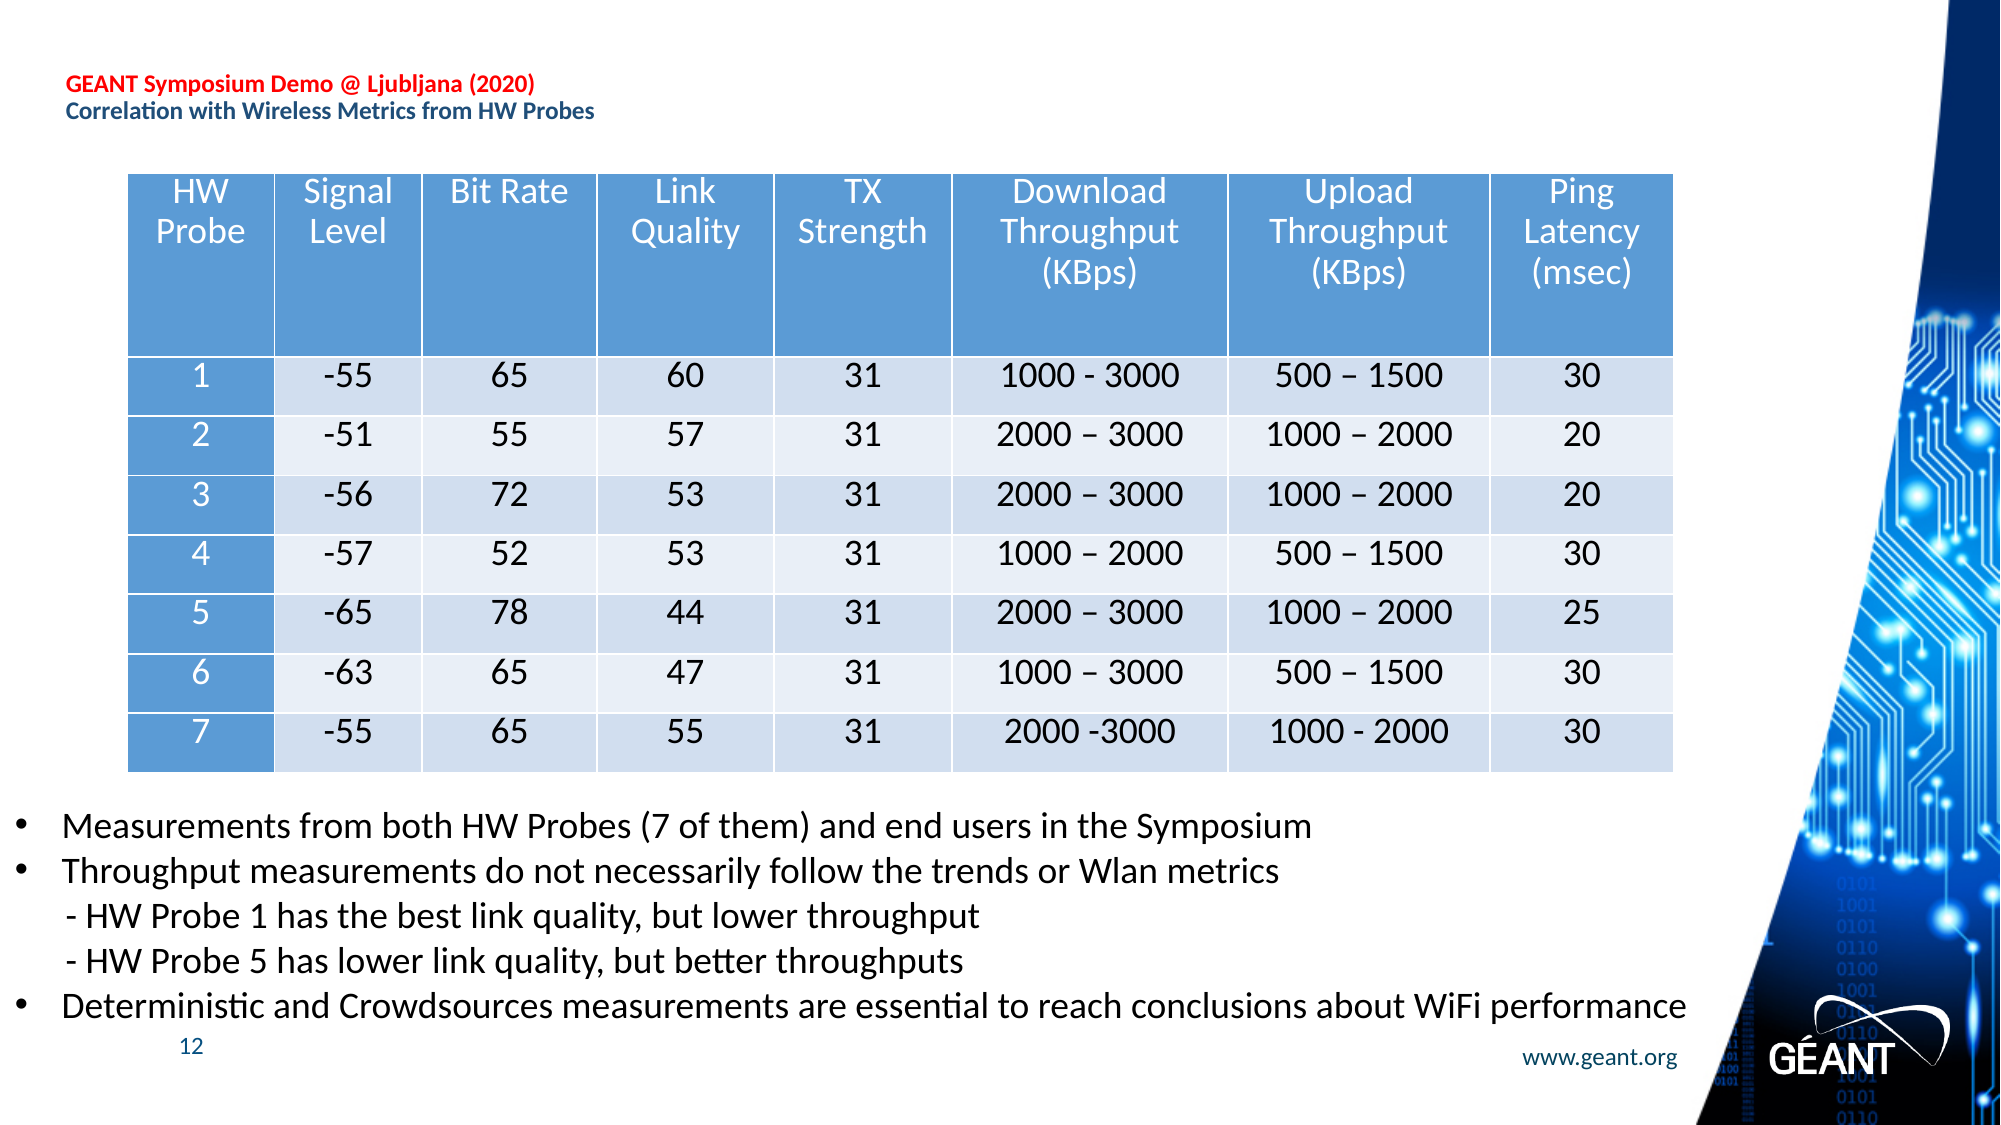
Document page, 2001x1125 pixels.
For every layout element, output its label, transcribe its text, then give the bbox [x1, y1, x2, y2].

table_cell 2000 – 3000 [953, 417, 1227, 475]
table_cell 20 [1491, 417, 1673, 475]
table_cell 65 [423, 714, 596, 772]
table_header HW Probe [128, 174, 274, 356]
table_cell 3 [128, 476, 274, 534]
table_cell 2 [128, 417, 274, 475]
table_cell 1000 - 2000 [1229, 714, 1489, 772]
table_cell 65 [423, 358, 596, 415]
table_header Upload Throughput (KBps) [1229, 174, 1489, 356]
table_cell 65 [423, 655, 596, 712]
table_header TX Strength [775, 174, 951, 356]
table_cell 30 [1491, 714, 1673, 772]
table_cell 1000 – 2000 [1229, 417, 1489, 475]
table_cell -63 [275, 655, 421, 712]
table_cell 55 [598, 714, 773, 772]
table_cell 31 [775, 358, 951, 415]
table_cell 31 [775, 417, 951, 475]
table_cell 44 [598, 595, 773, 653]
table_header Download Throughput (KBps) [953, 174, 1227, 356]
table_cell 500 – 1500 [1229, 655, 1489, 712]
table_cell 78 [423, 595, 596, 653]
table_header Link Quality [598, 174, 773, 356]
table_cell 25 [1491, 595, 1673, 653]
table_cell 1000 – 2000 [1229, 595, 1489, 653]
table_cell 31 [775, 714, 951, 772]
table_cell 2000 – 3000 [953, 476, 1227, 534]
table_cell 57 [598, 417, 773, 475]
table_cell 52 [423, 536, 596, 593]
table_cell 53 [598, 476, 773, 534]
table_header Signal Level [275, 174, 421, 356]
table_header Bit Rate [423, 174, 596, 356]
table_cell 1000 – 3000 [953, 655, 1227, 712]
table_cell -51 [275, 417, 421, 475]
table_cell 1000 – 2000 [953, 536, 1227, 593]
table_cell 6 [128, 655, 274, 712]
picture [1530, 0, 2000, 1125]
table_cell 60 [598, 358, 773, 415]
table_cell 20 [1491, 476, 1673, 534]
table_cell 1000 – 2000 [1229, 476, 1489, 534]
table_cell 47 [598, 655, 773, 712]
table_cell -55 [275, 714, 421, 772]
table_cell 31 [775, 655, 951, 712]
table_cell -56 [275, 476, 421, 534]
table_cell -55 [275, 358, 421, 415]
table_cell 31 [775, 536, 951, 593]
table_cell 500 – 1500 [1229, 536, 1489, 593]
table_cell 1000 - 3000 [953, 358, 1227, 415]
table_cell 1 [128, 358, 274, 415]
table_cell 500 – 1500 [1229, 358, 1489, 415]
table_cell 2000 -3000 [953, 714, 1227, 772]
table_cell 30 [1491, 655, 1673, 712]
table_cell 31 [775, 476, 951, 534]
text_box Measurements from both HW Probes (7 of them) and end users in the Symposium Throughput measurements do not necessarily follow the trends or Wlan metrics - HW Probe 1 has the best link quality, but lower throughput - HW Probe 5 has lower link quality, but better throughputs Deterministic and Crowdsources measurements are essential to reach conclusions about WiFi performance [0, 793, 1725, 1079]
table_cell -57 [275, 536, 421, 593]
table_cell 4 [128, 536, 274, 593]
title GEANT Symposium Demo @ Ljubljana (2020) Correlation with Wireless Metrics from HW Probes [50, 62, 1674, 134]
table_cell 5 [128, 595, 274, 653]
table_cell 72 [423, 476, 596, 534]
table_cell -65 [275, 595, 421, 653]
table_header Ping Latency (msec) [1491, 174, 1673, 356]
table_cell 31 [775, 595, 951, 653]
table_cell 30 [1491, 358, 1673, 415]
table_cell 53 [598, 536, 773, 593]
table_cell 7 [128, 714, 274, 772]
table_cell 30 [1491, 536, 1673, 593]
table_cell 55 [423, 417, 596, 475]
table_cell 2000 – 3000 [953, 595, 1227, 653]
